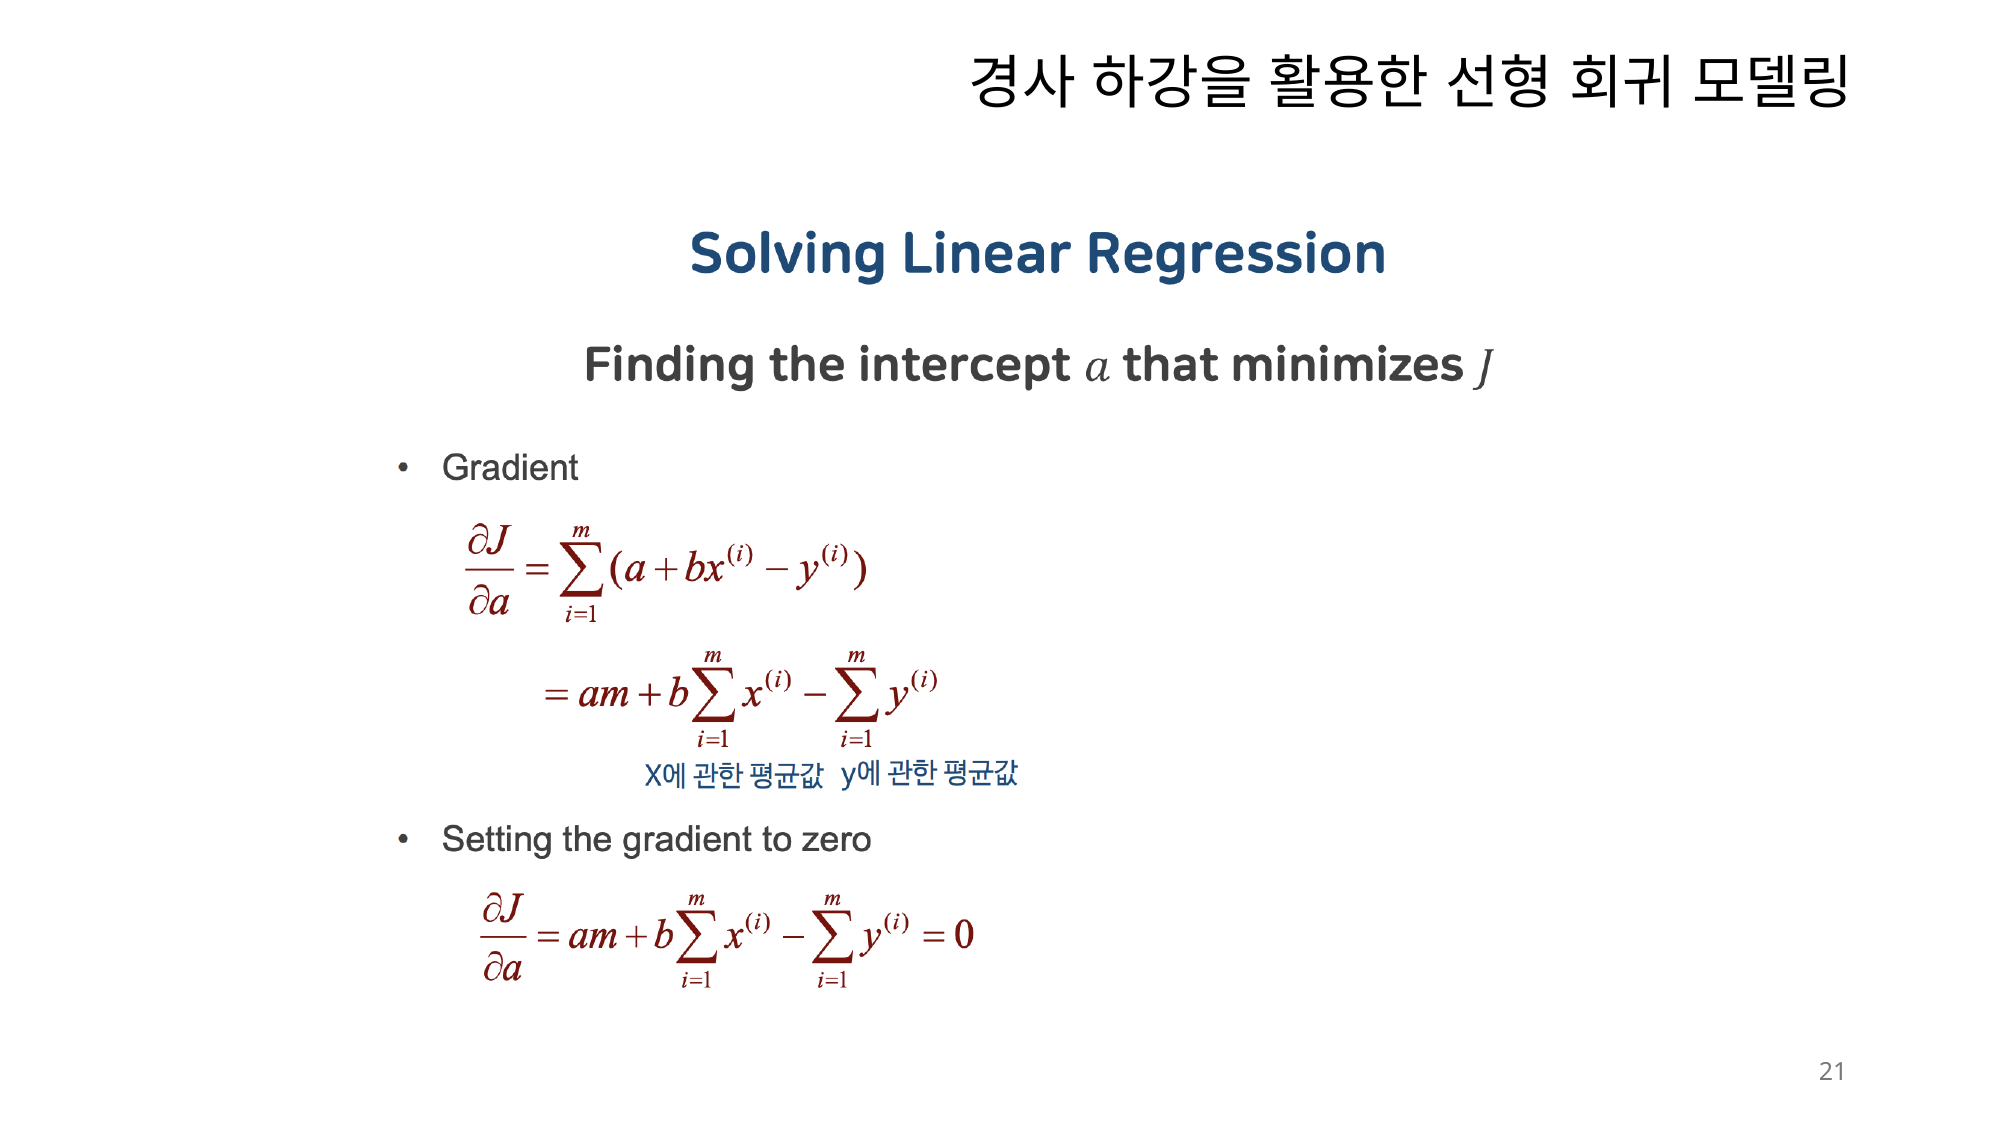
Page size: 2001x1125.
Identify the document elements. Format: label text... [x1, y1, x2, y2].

slide_number 21 [1412, 1042, 1863, 1103]
text_box 경사 하강을 활용한 선형 회귀 모델링 [953, 0, 2000, 170]
picture [361, 210, 1638, 1002]
